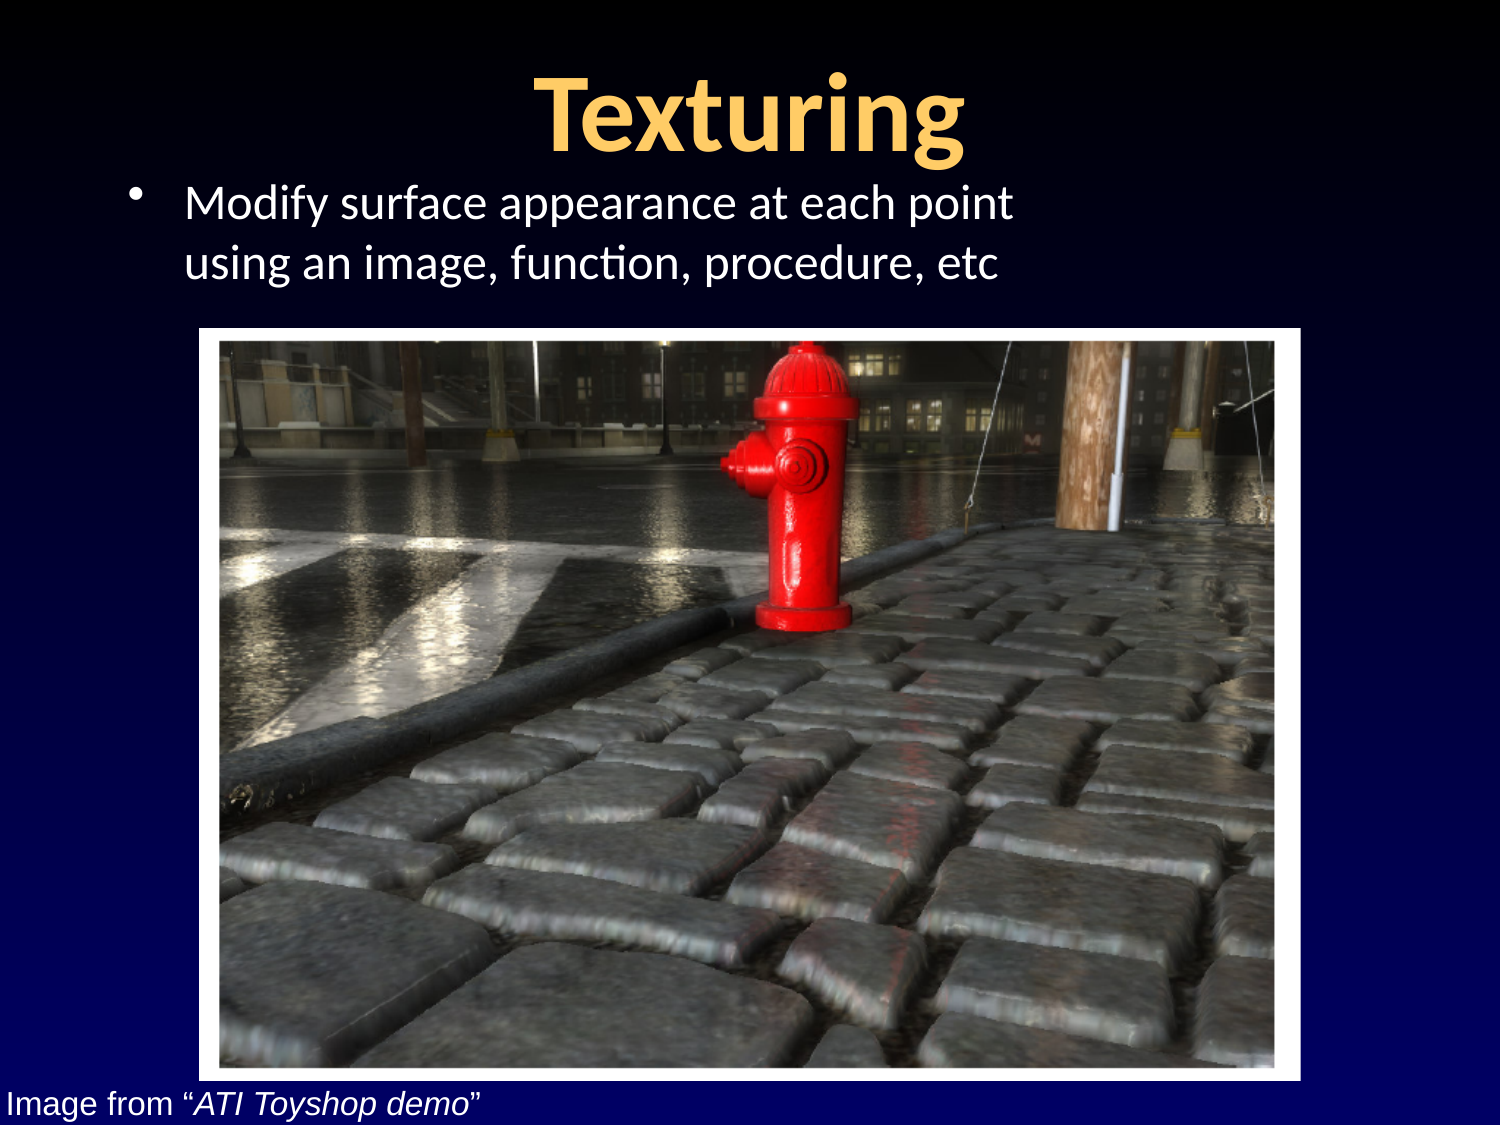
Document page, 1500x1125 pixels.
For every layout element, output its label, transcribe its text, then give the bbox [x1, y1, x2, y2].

list Modify surface appearance at each point using an image, function, procedure, etc [112, 162, 1297, 324]
title Texturing [24, 24, 1475, 188]
text_box Image from “ATI Toyshop demo” [2, 1078, 485, 1125]
picture [199, 328, 1301, 1081]
